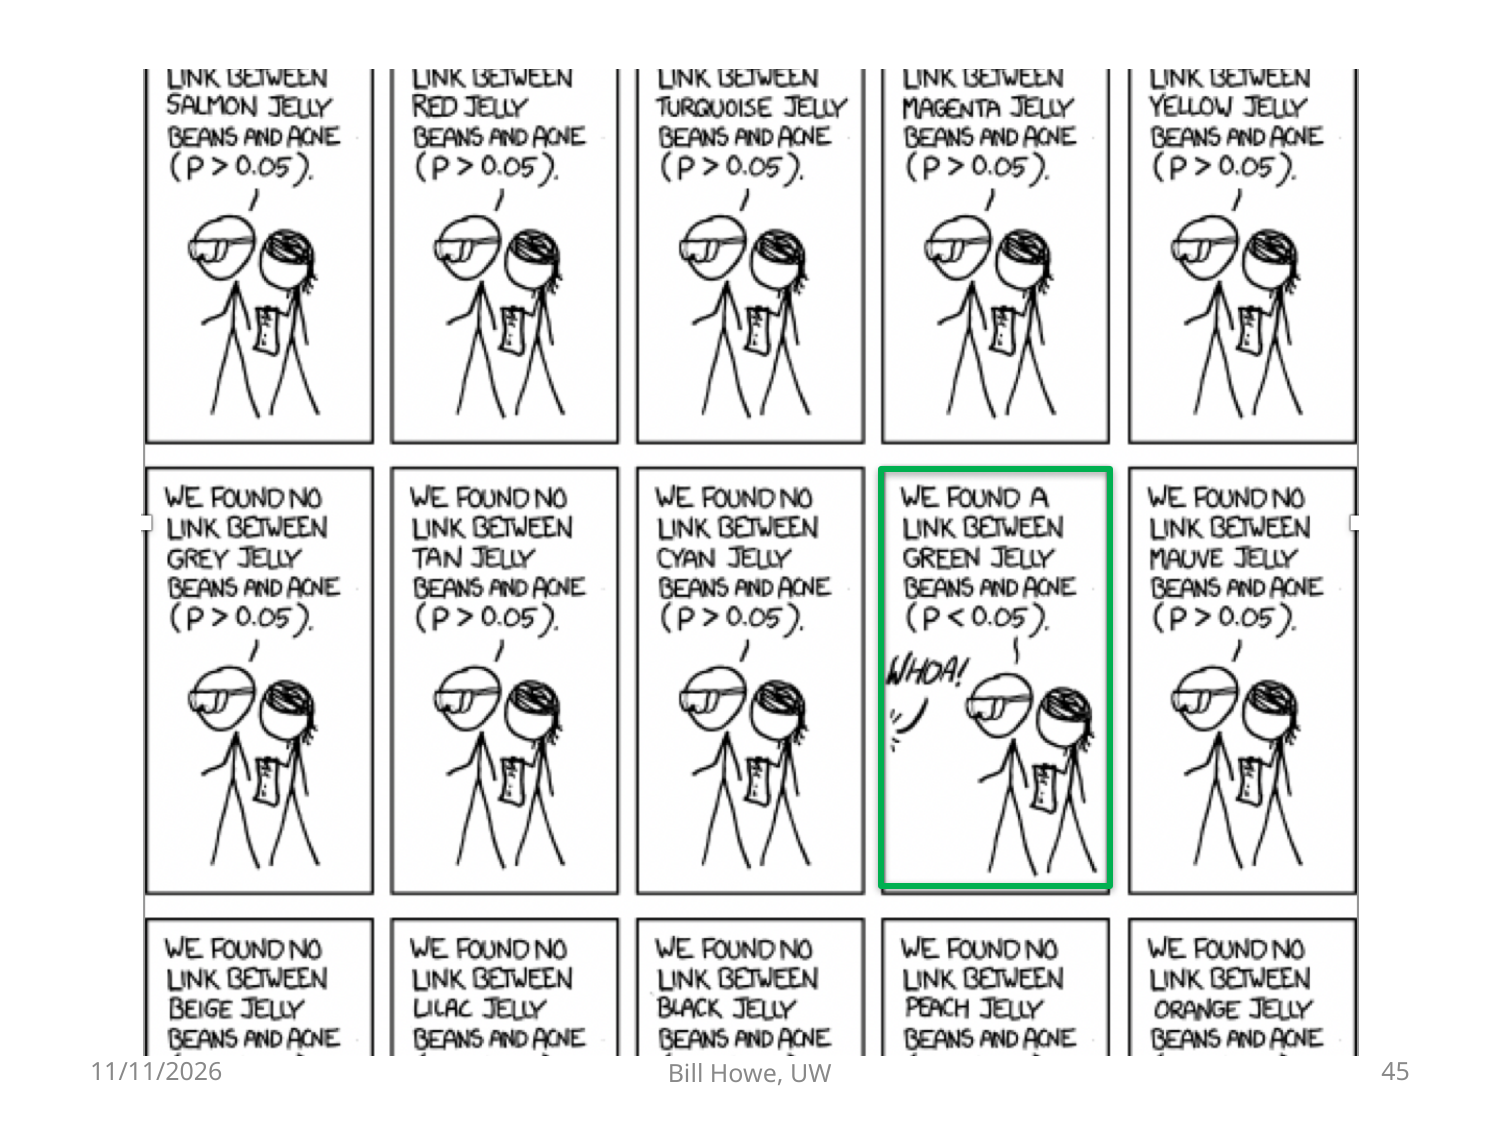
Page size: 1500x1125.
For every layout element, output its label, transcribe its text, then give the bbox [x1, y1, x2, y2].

picture [141, 69, 1359, 1056]
slide_number 45 [1074, 1042, 1425, 1103]
footer Bill Howe, UW [512, 1065, 988, 1103]
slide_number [75, 1042, 425, 1103]
